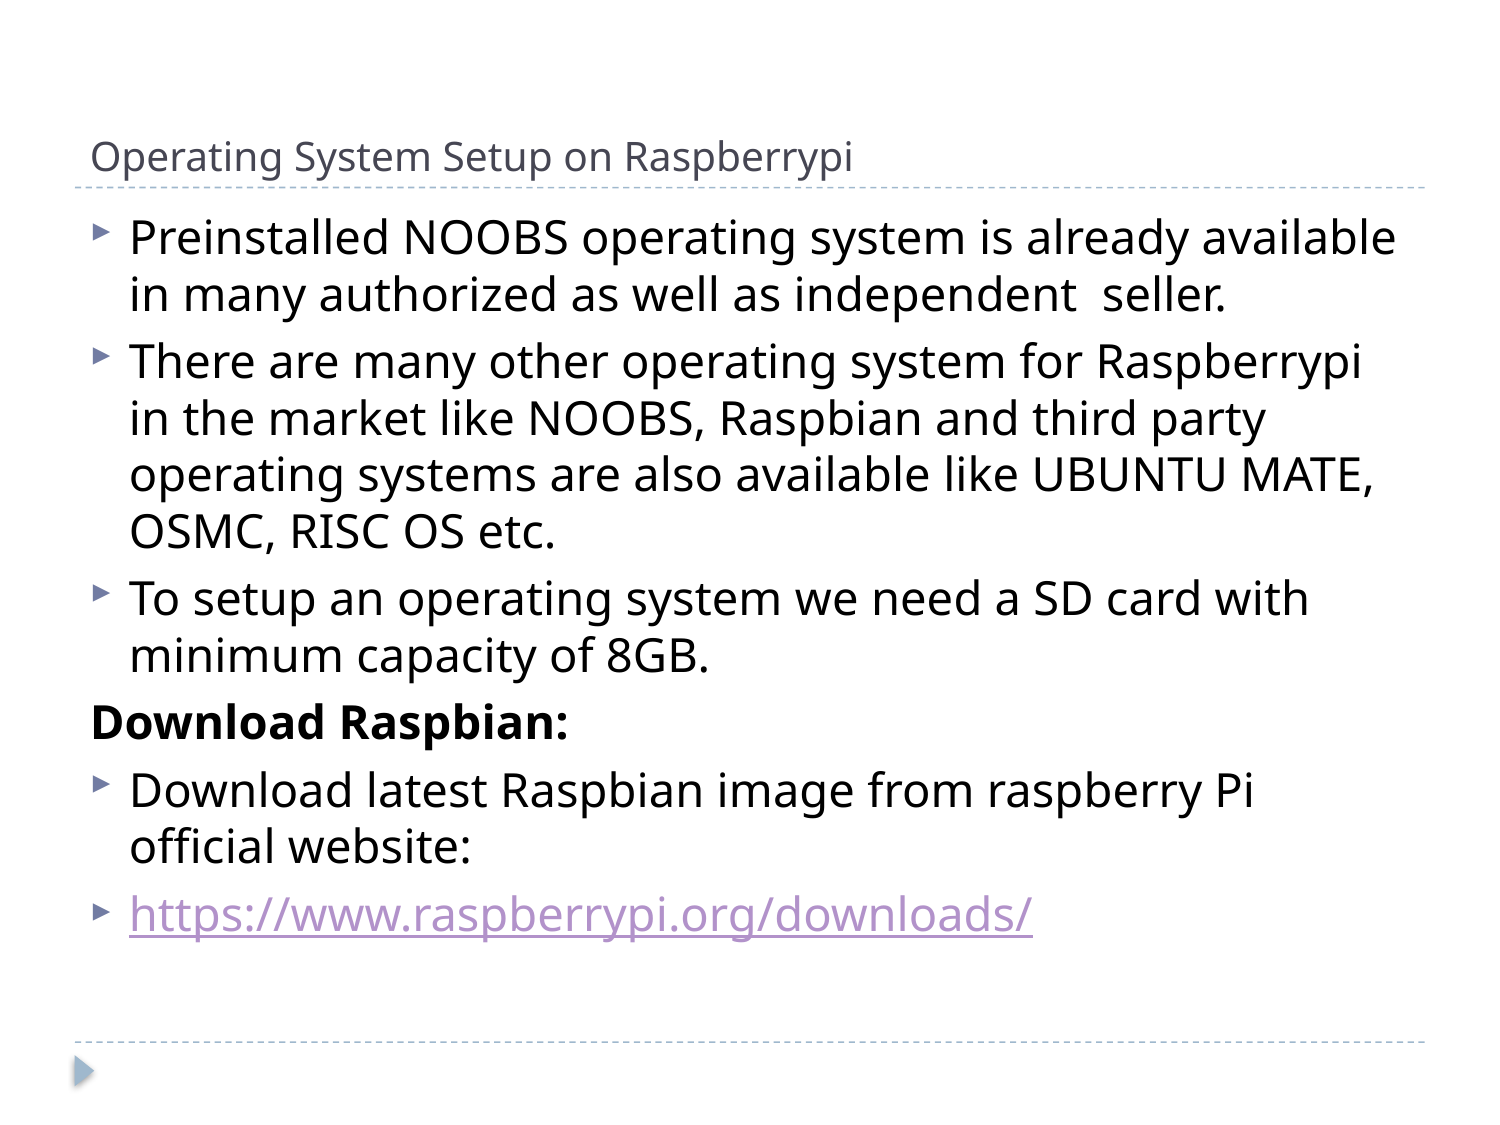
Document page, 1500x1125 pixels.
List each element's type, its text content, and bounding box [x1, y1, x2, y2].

title Operating System Setup on Raspberrypi [75, 24, 1425, 188]
list Preinstalled NOOBS operating system is already available in many authorized as well as independent seller. There are many other operating system for Raspberrypi in the market like NOOBS, Raspbian and third party operating systems are also available like UBUNTU MATE, OSMC, RISC OS etc. To setup an operating system we need a SD card with minimum capacity of 8GB. Download Raspbian: Download latest Raspbian image from raspberry Pi official website: https://www.raspberrypi.org/downloads/ [75, 200, 1425, 1010]
